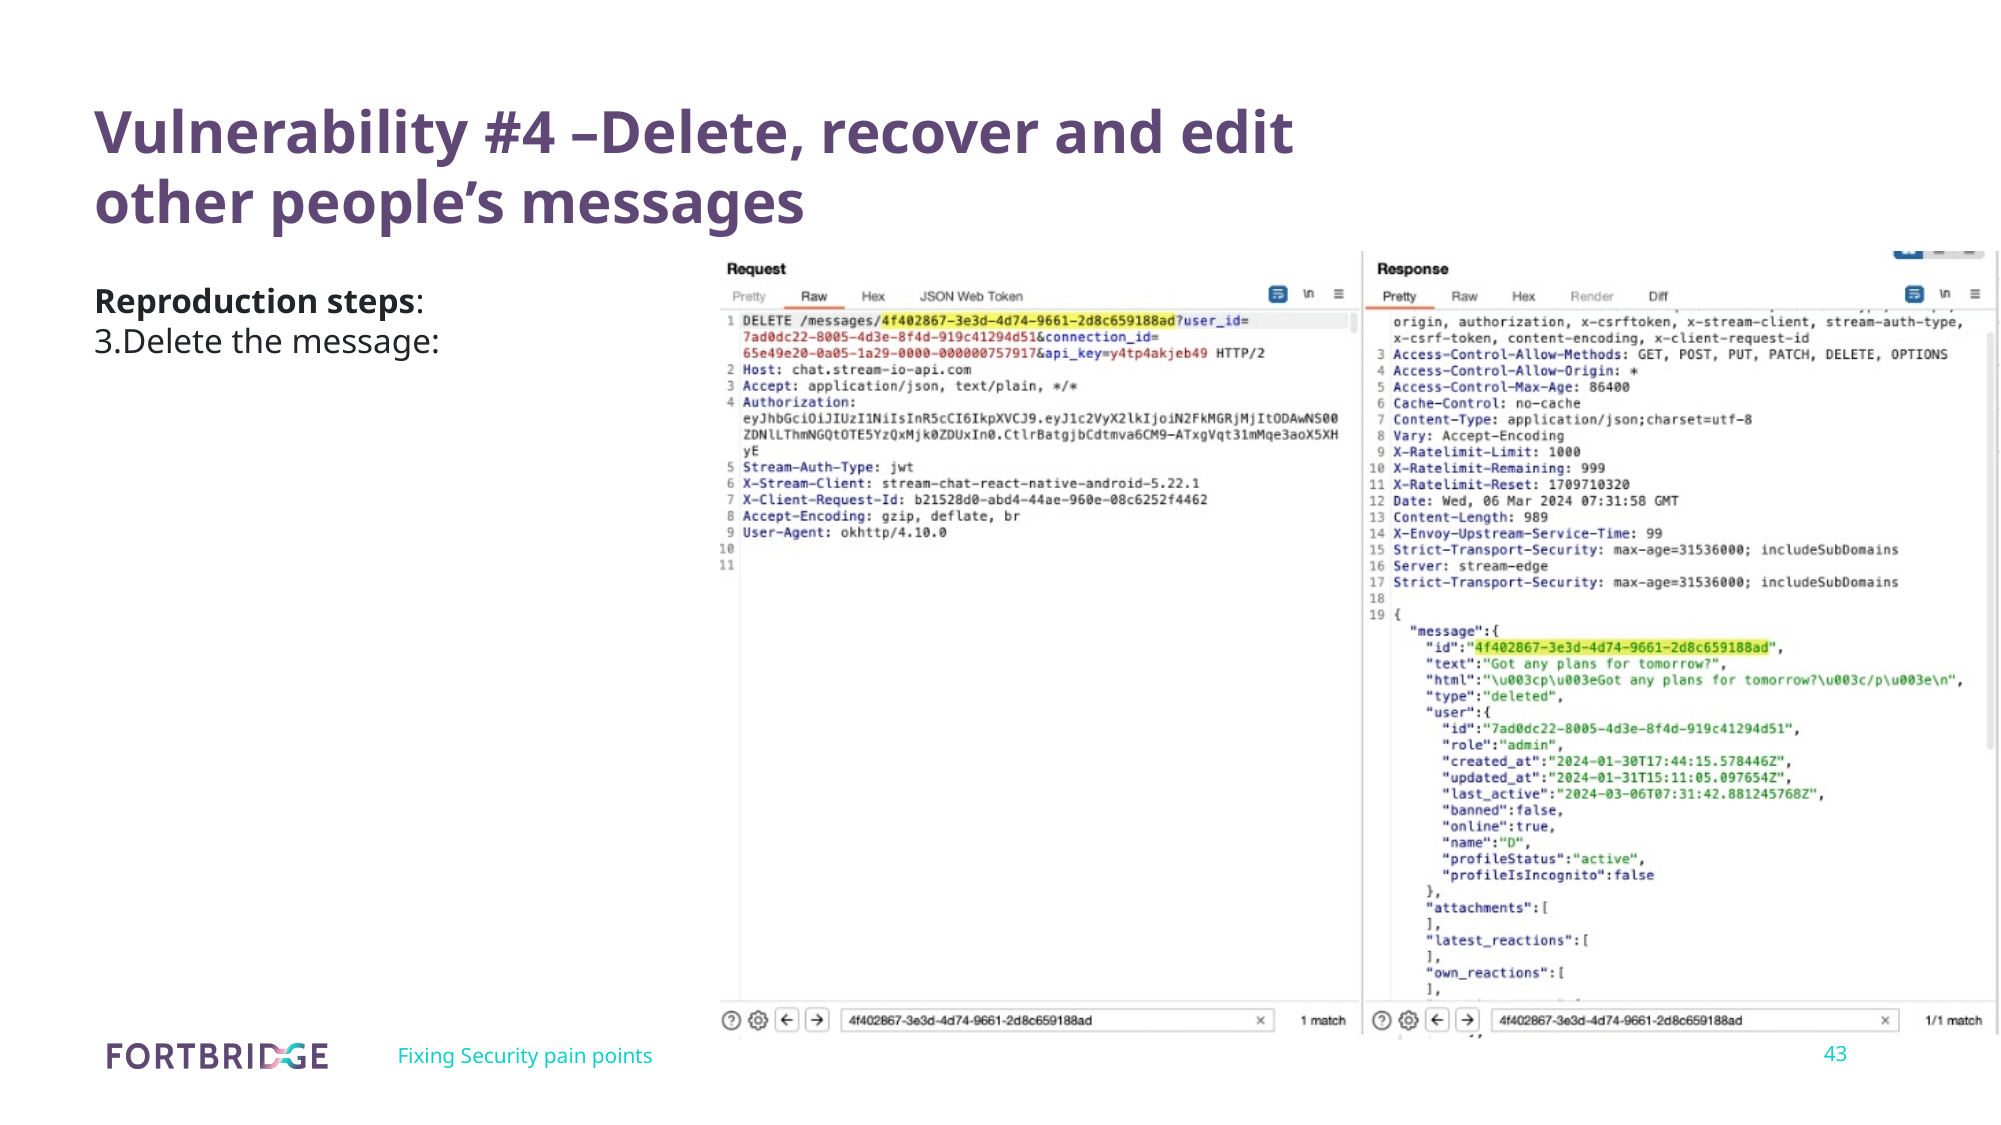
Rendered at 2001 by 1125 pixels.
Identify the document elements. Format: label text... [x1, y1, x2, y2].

picture [107, 1043, 328, 1069]
footer Fixing Security pain points [382, 1025, 910, 1086]
picture [720, 251, 2000, 1040]
slide_number 43 [1795, 1040, 1863, 1085]
text_box Reproduction steps: 3.Delete the message: [79, 273, 720, 368]
title Vulnerability #4 –Delete, recover and edit other people’s messages [79, 41, 1390, 243]
